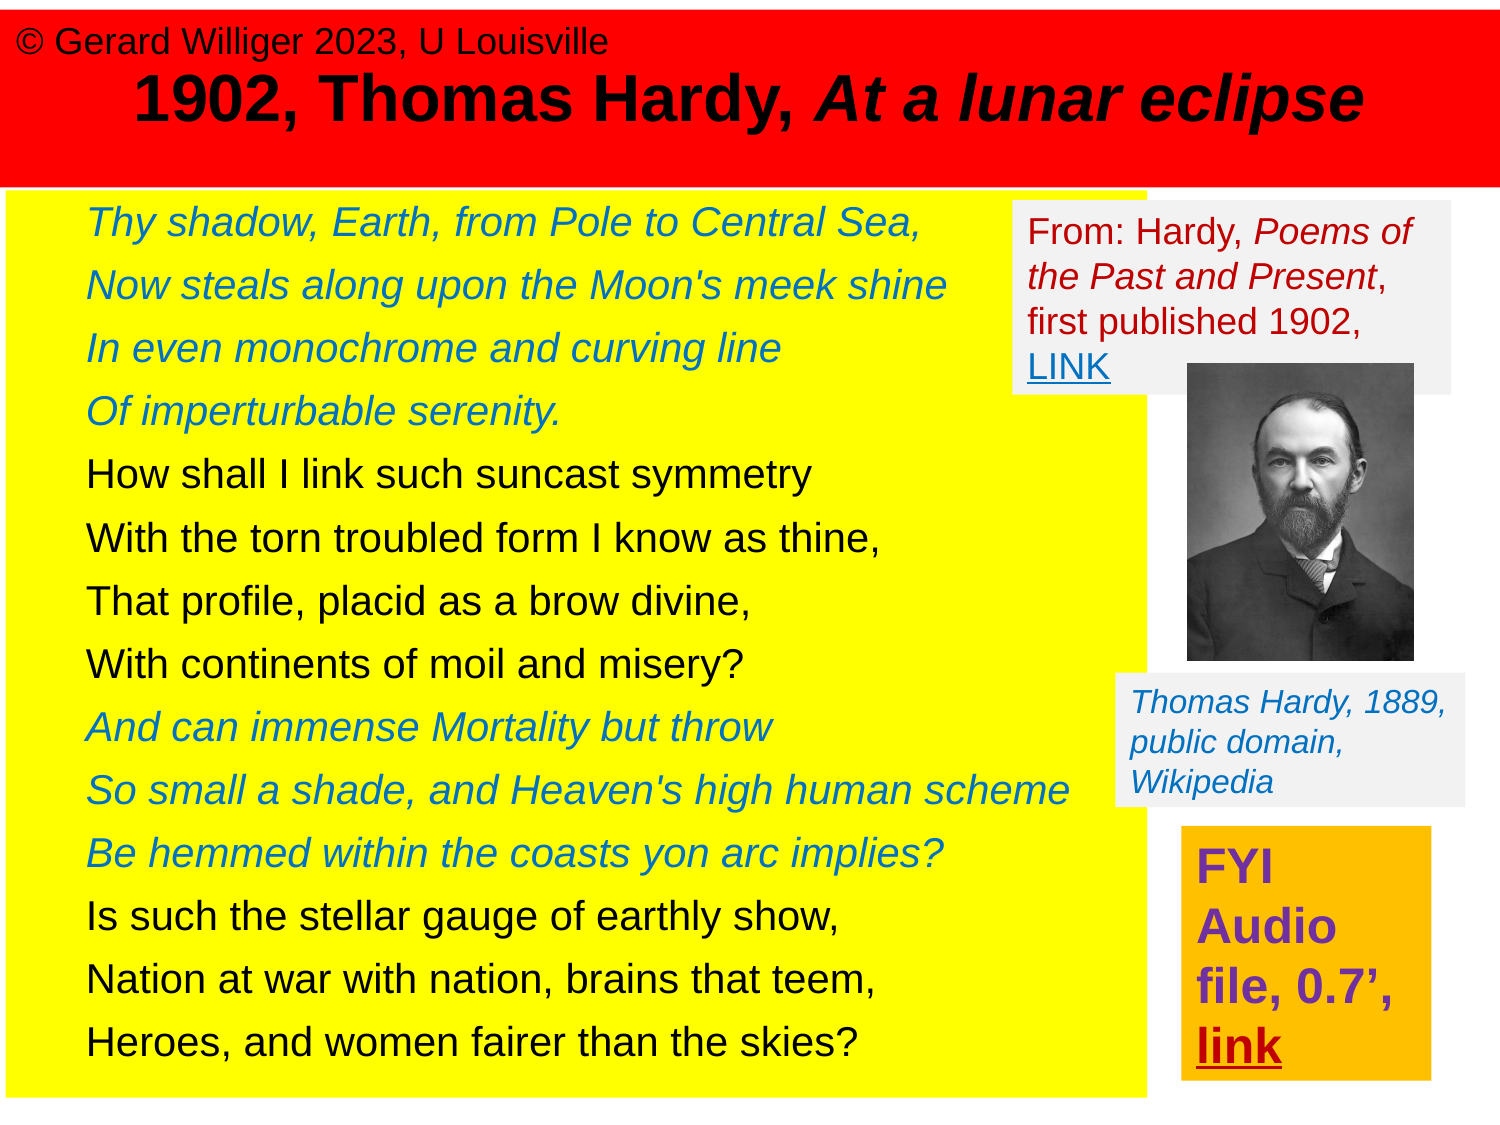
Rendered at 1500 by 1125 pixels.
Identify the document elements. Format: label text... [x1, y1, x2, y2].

text_box FYI Audio file, 0.7’, link [1181, 825, 1432, 1081]
title 1902, Thomas Hardy, At a lunar eclipse [0, 9, 1500, 188]
list Thy shadow, Earth, from Pole to Central Sea, Now steals along upon the Moon's meek shine In even monochrome and curving line Of imperturbable serenity. How shall I link such suncast symmetry With the torn troubled form I know as thine, That profile, placid as a brow divine, With continents of moil and misery? And can immense Mortality but throw So small a shade, and Heaven's high human scheme Be hemmed within the coasts yon arc implies? Is such the stellar gauge of earthly show, Nation at war with nation, brains that teem, Heroes, and women fairer than the skies? [5, 190, 1148, 1098]
text_box Thomas Hardy, 1889, public domain, Wikipedia [1115, 672, 1466, 808]
picture [1187, 363, 1415, 661]
text_box © Gerard Williger 2023, U Louisville [1, 9, 639, 70]
text_box From: Hardy, Poems of the Past and Present, first published 1902, LINK [1012, 199, 1452, 395]
